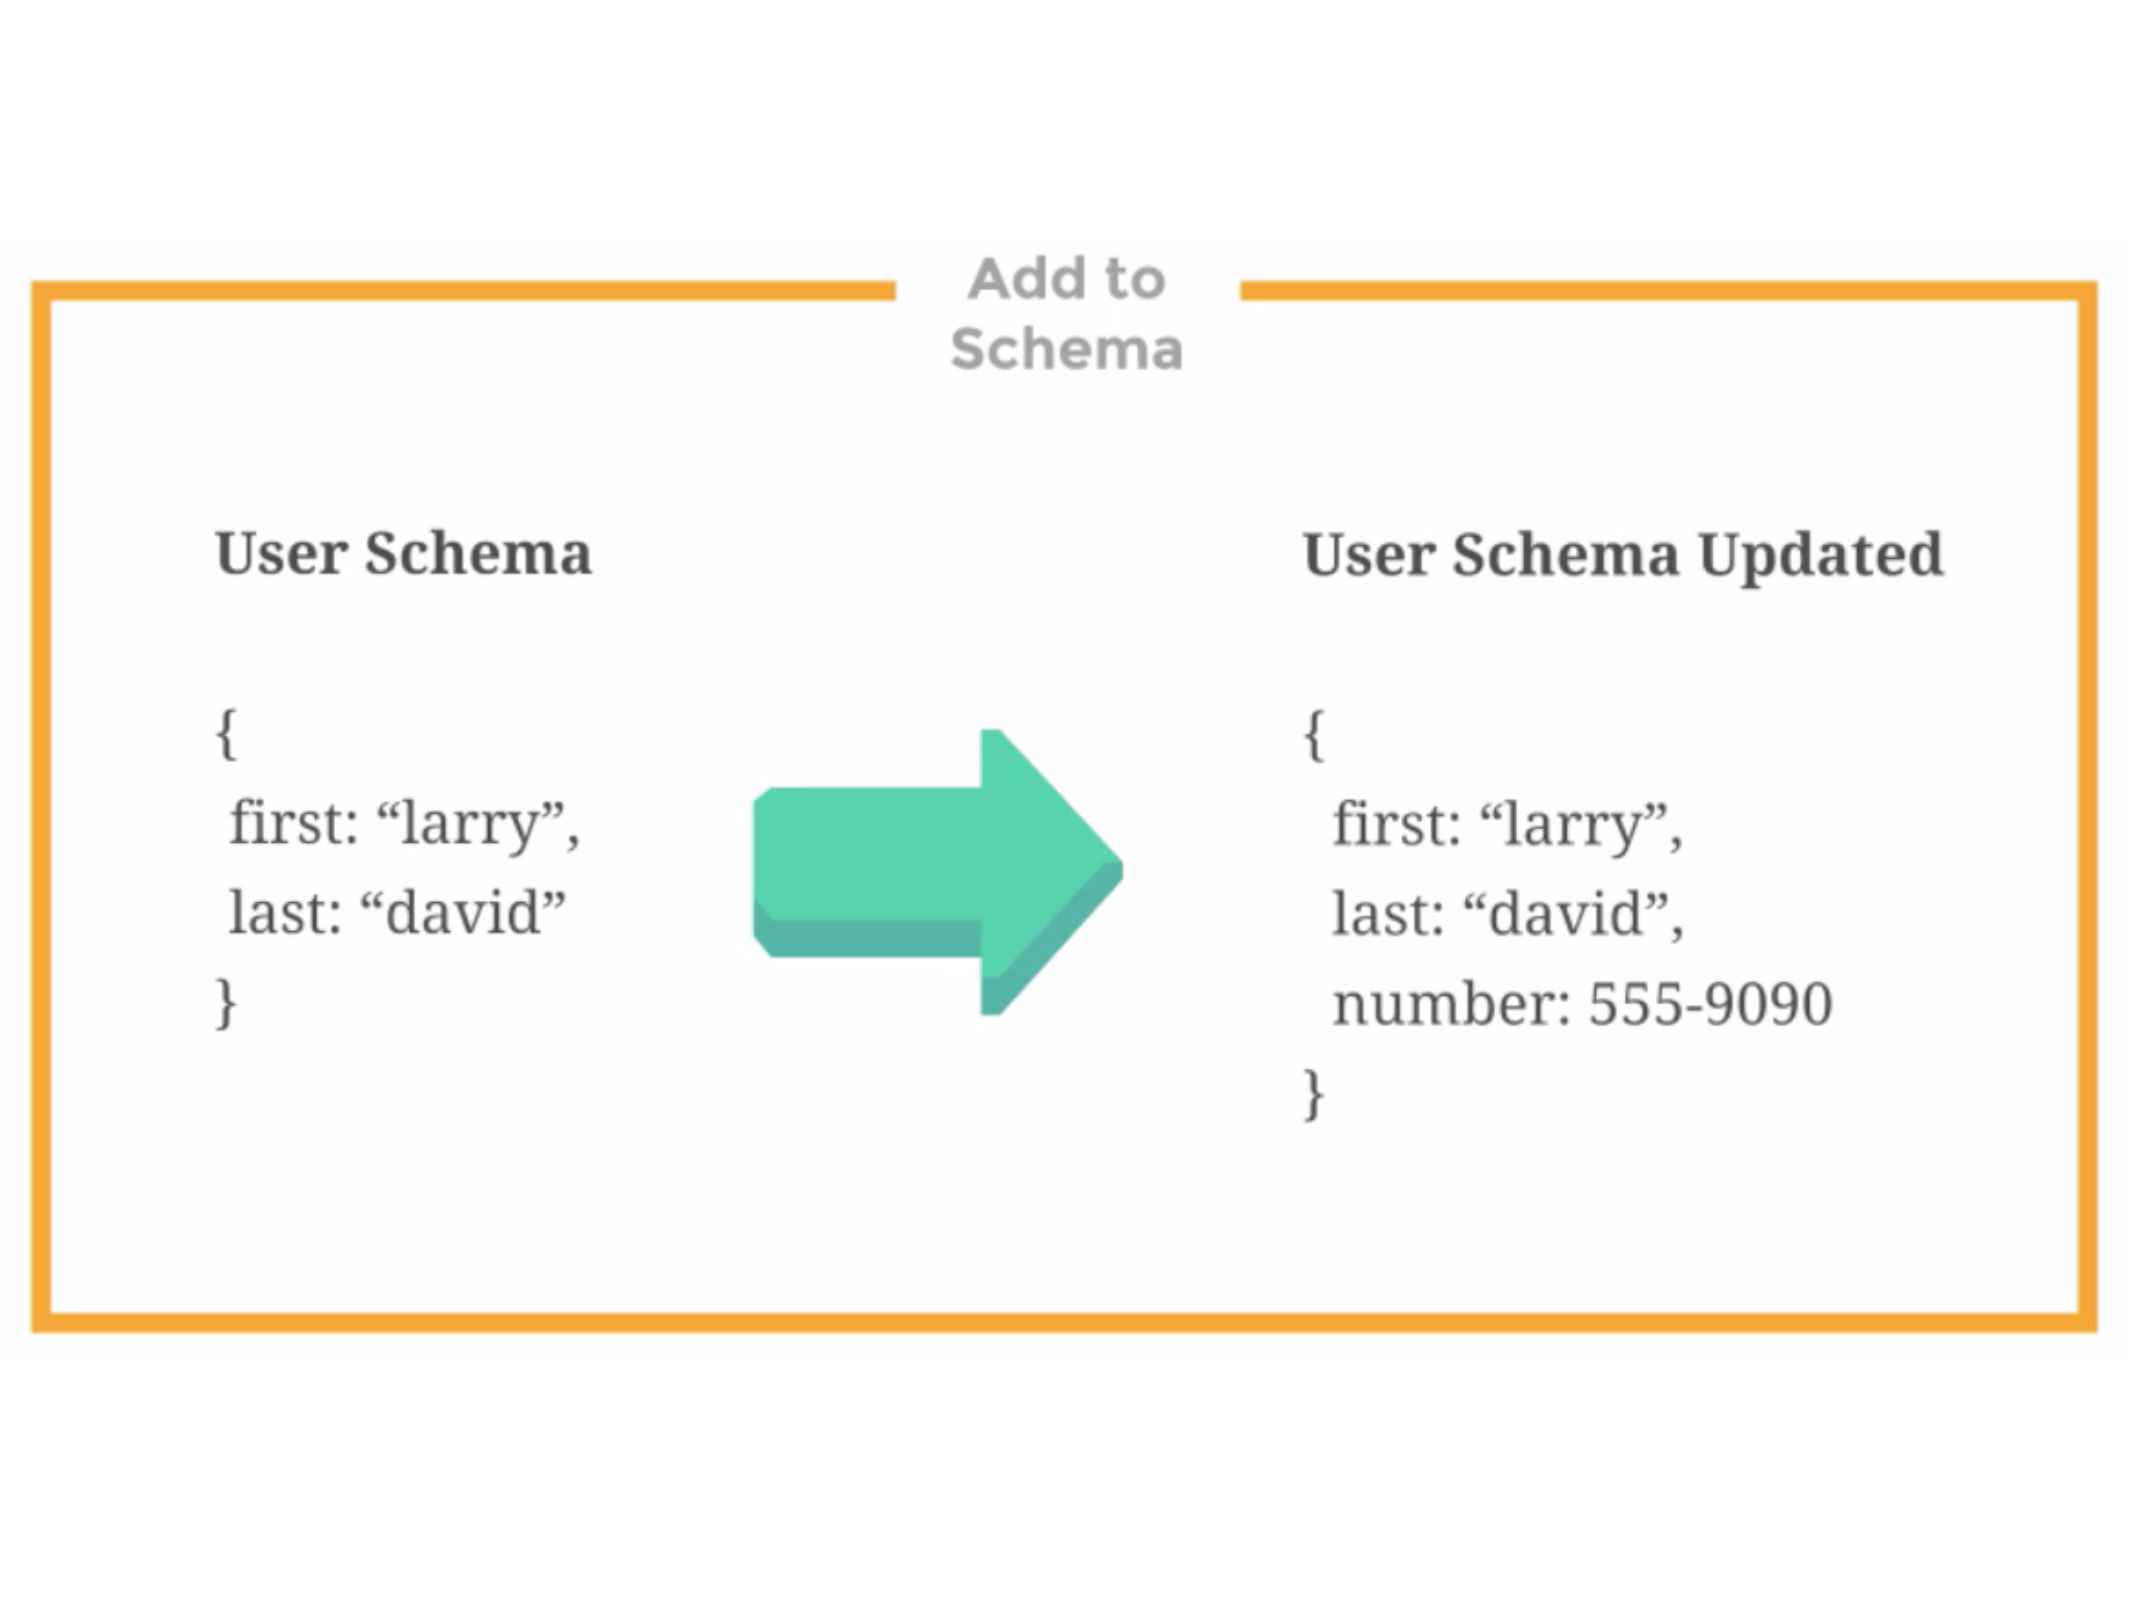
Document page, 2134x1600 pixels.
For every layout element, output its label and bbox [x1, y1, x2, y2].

picture [0, 239, 2134, 1361]
